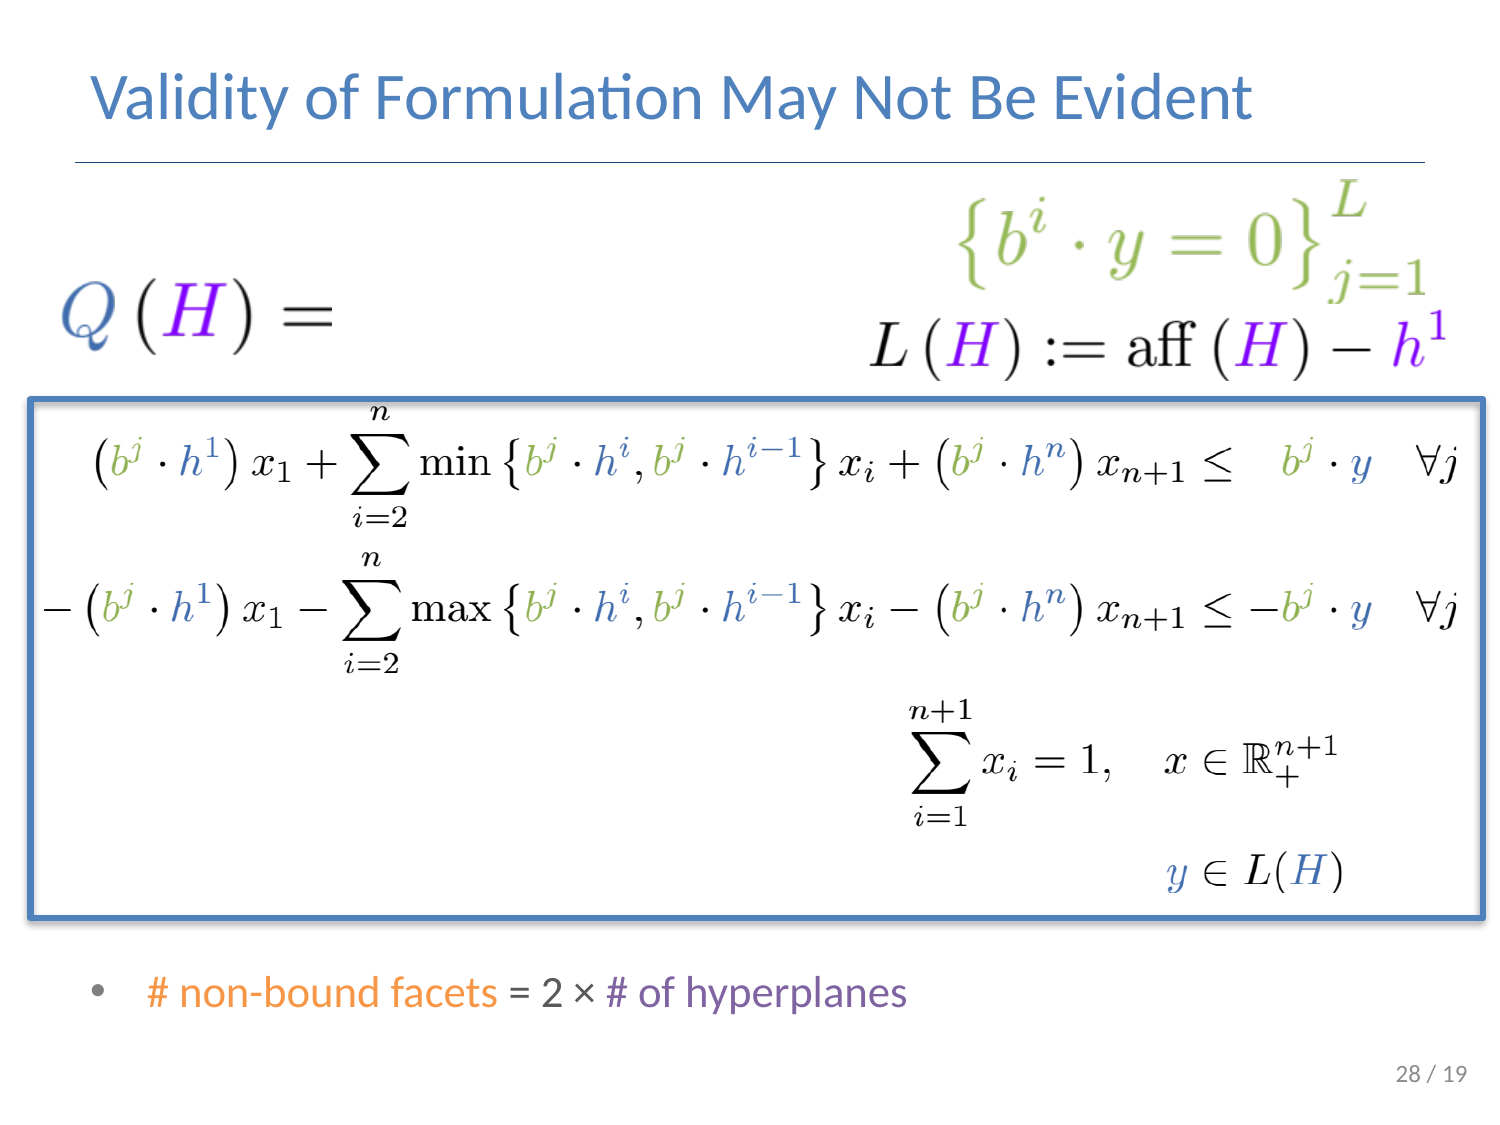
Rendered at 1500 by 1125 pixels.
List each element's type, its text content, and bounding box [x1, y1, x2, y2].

picture [958, 178, 1426, 304]
slide_number 27 / 19 [1336, 1042, 1483, 1103]
list # non-bound facets = 2 × # of hyperplanes [75, 955, 1425, 1025]
picture [869, 308, 1446, 381]
picture [60, 277, 333, 356]
title Validity of Formulation May Not Be Evident [75, 45, 1425, 141]
picture [43, 406, 1457, 894]
text_box [30, 398, 1484, 919]
